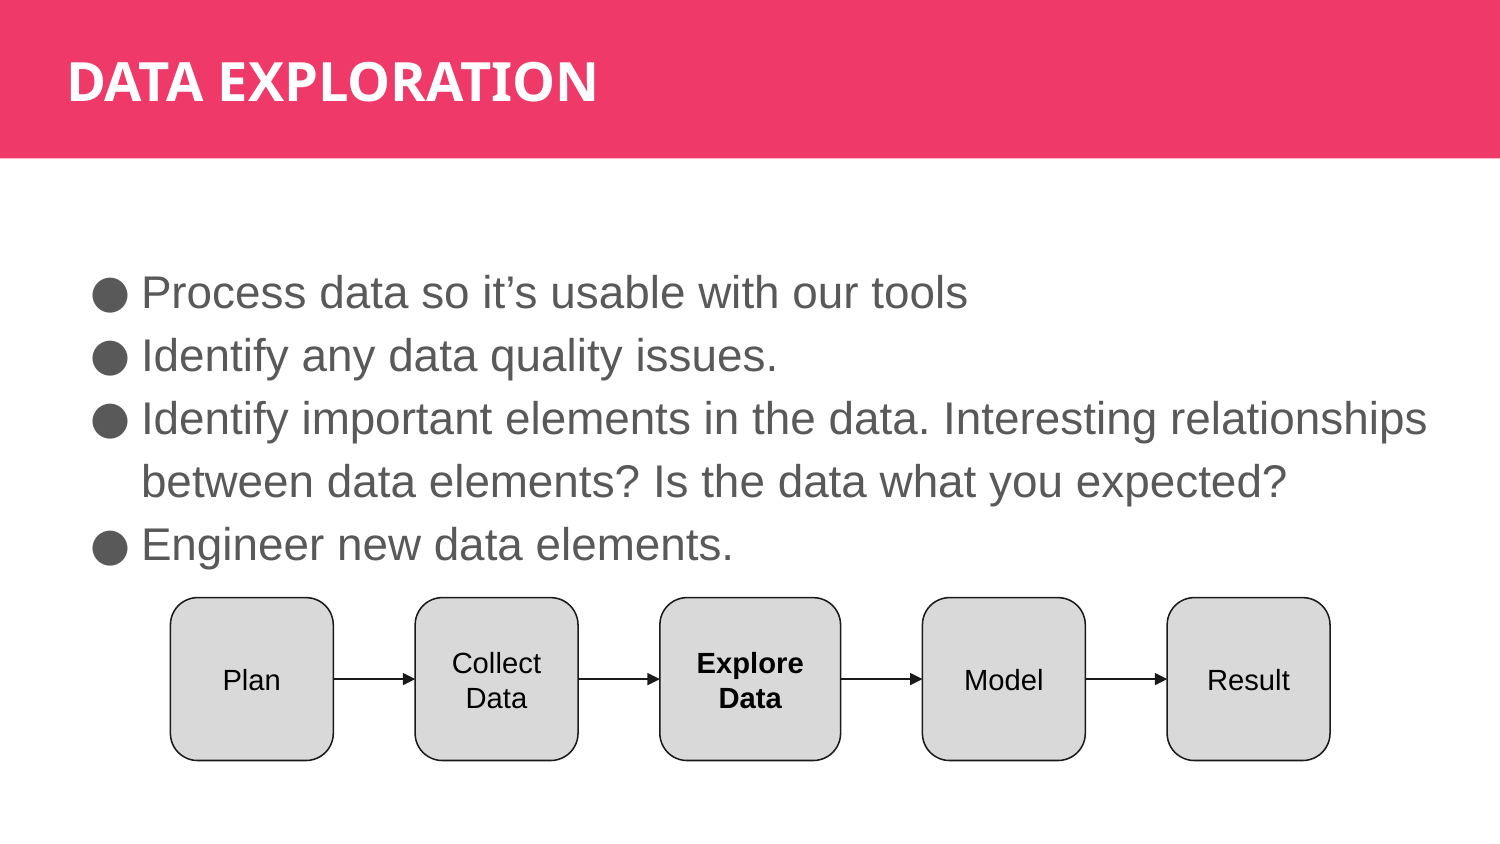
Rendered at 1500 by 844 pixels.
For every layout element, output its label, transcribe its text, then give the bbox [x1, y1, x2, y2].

text_box DATA EXPLORATION [51, 32, 1135, 127]
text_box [170, 597, 1331, 761]
list Process data so it’s usable with our tools Identify any data quality issues. Identify important elements in the data. Interesting relationships between data elements? Is the data what you expected? Engineer new data elements. [51, 239, 1483, 813]
